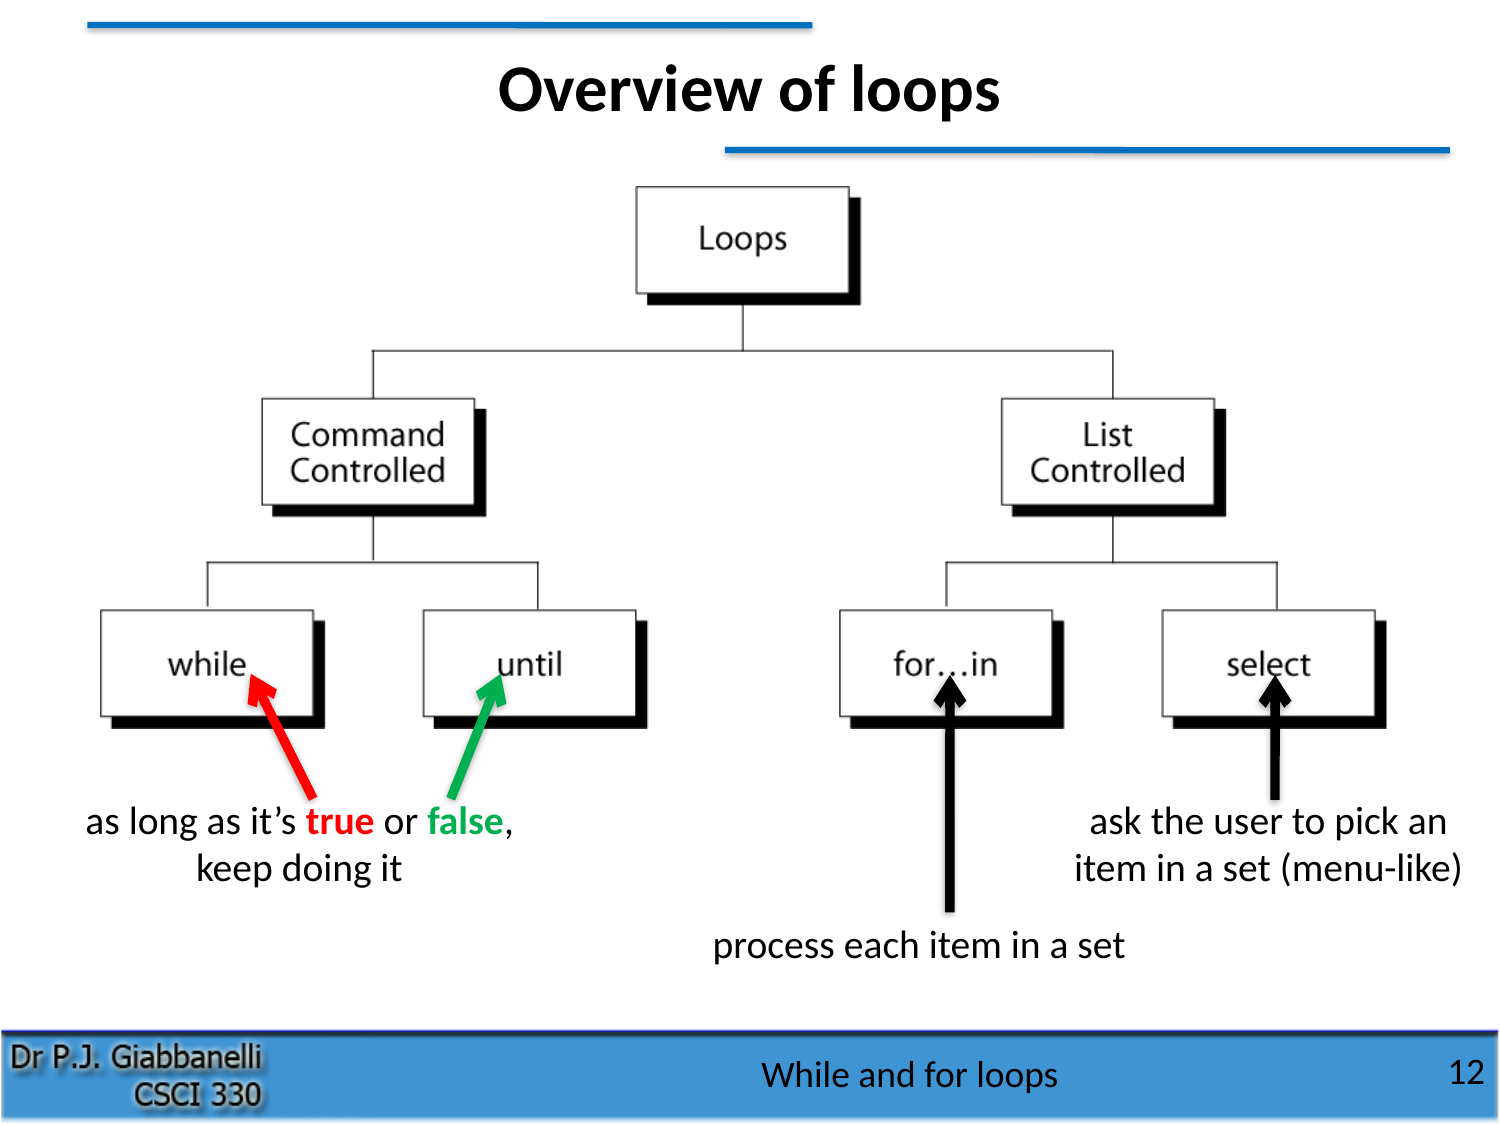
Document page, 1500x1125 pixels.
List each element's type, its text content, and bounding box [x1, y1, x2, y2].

picture [100, 185, 1388, 730]
text_box Overview of loops [0, 37, 1500, 133]
picture [0, 1026, 1500, 1125]
text_box ask the user to pick an item in a set (menu-like) [1037, 787, 1500, 898]
text_box process each item in a set [575, 911, 1264, 974]
text_box as long as it’s true or false, keep doing it [37, 787, 562, 898]
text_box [413, 710, 539, 762]
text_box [219, 704, 345, 768]
